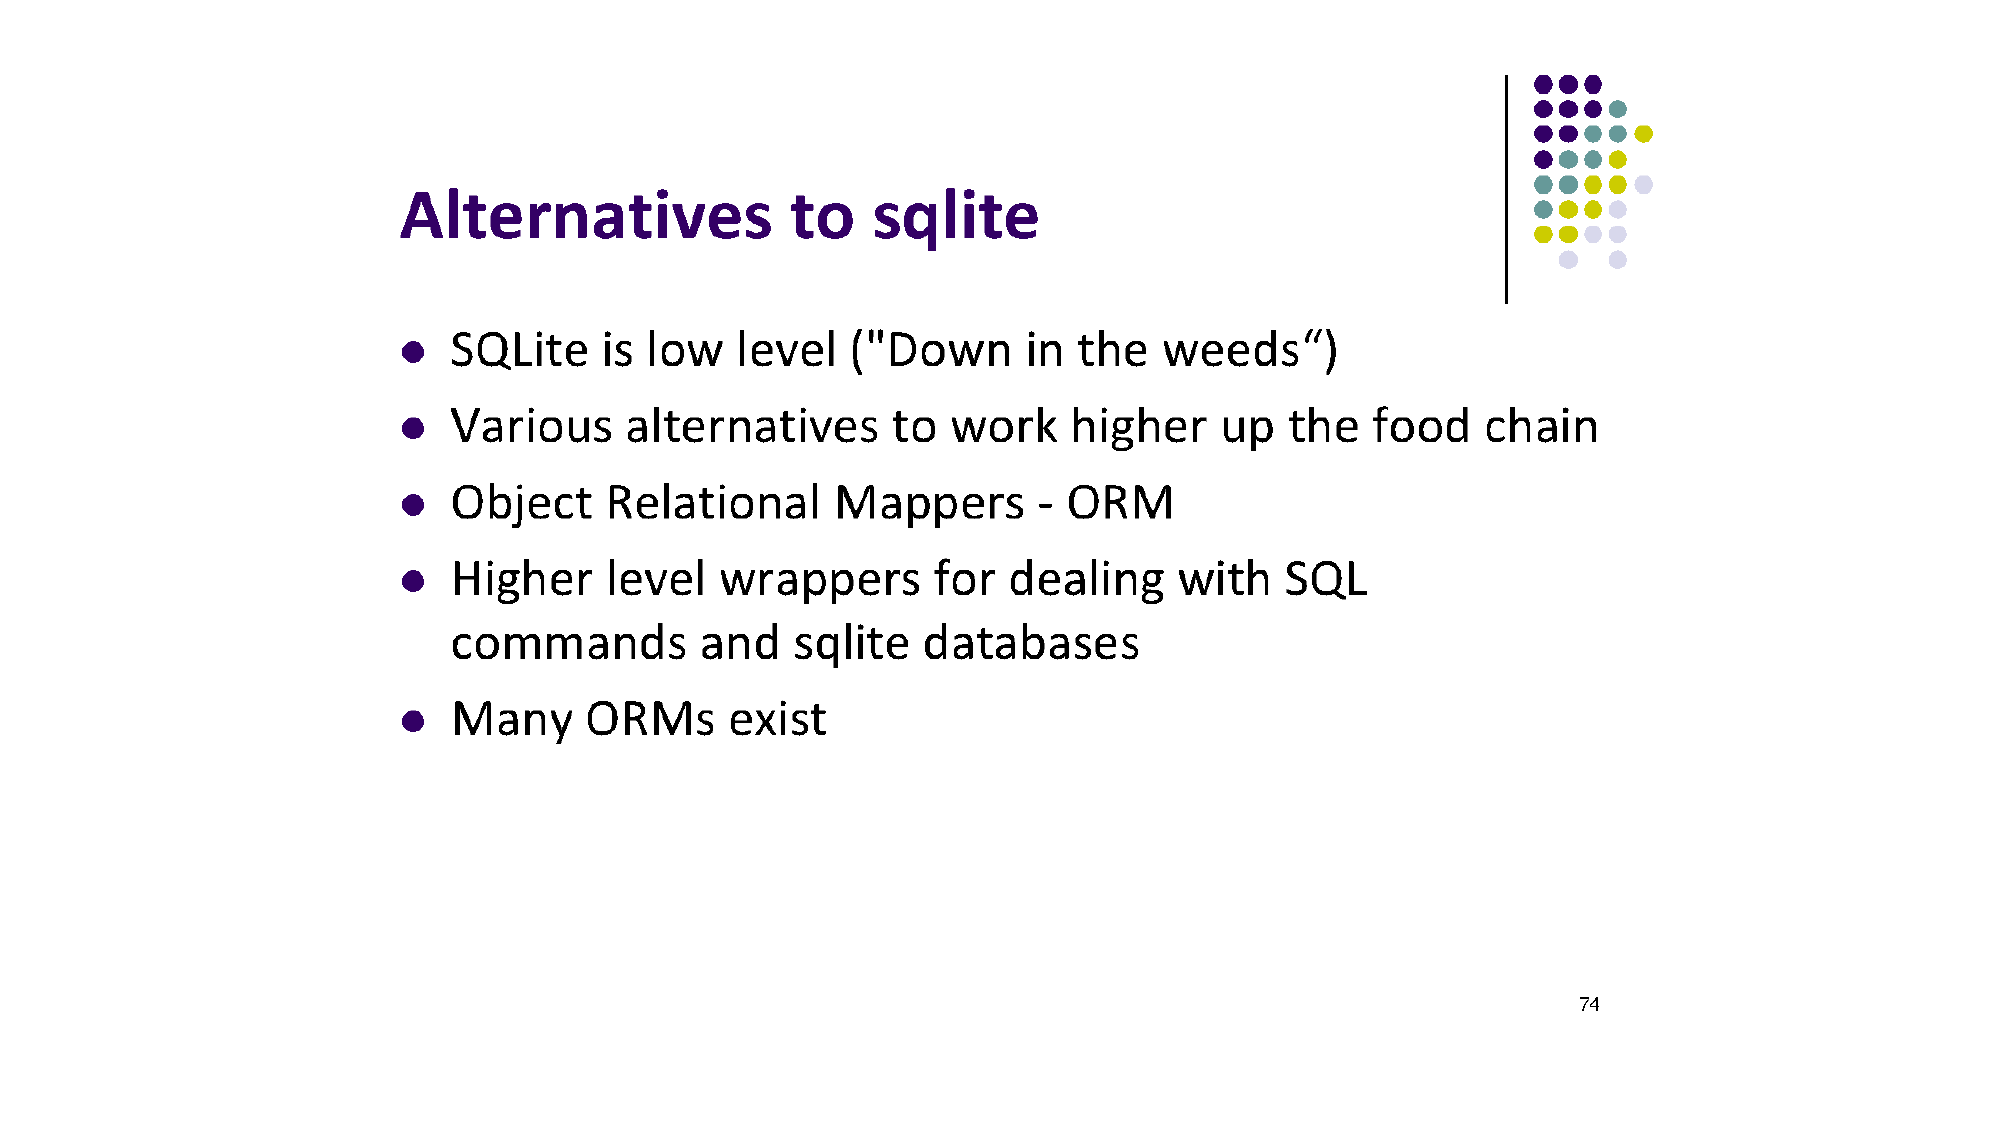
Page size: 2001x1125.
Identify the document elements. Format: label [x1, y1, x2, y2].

picture [249, 0, 1750, 1125]
